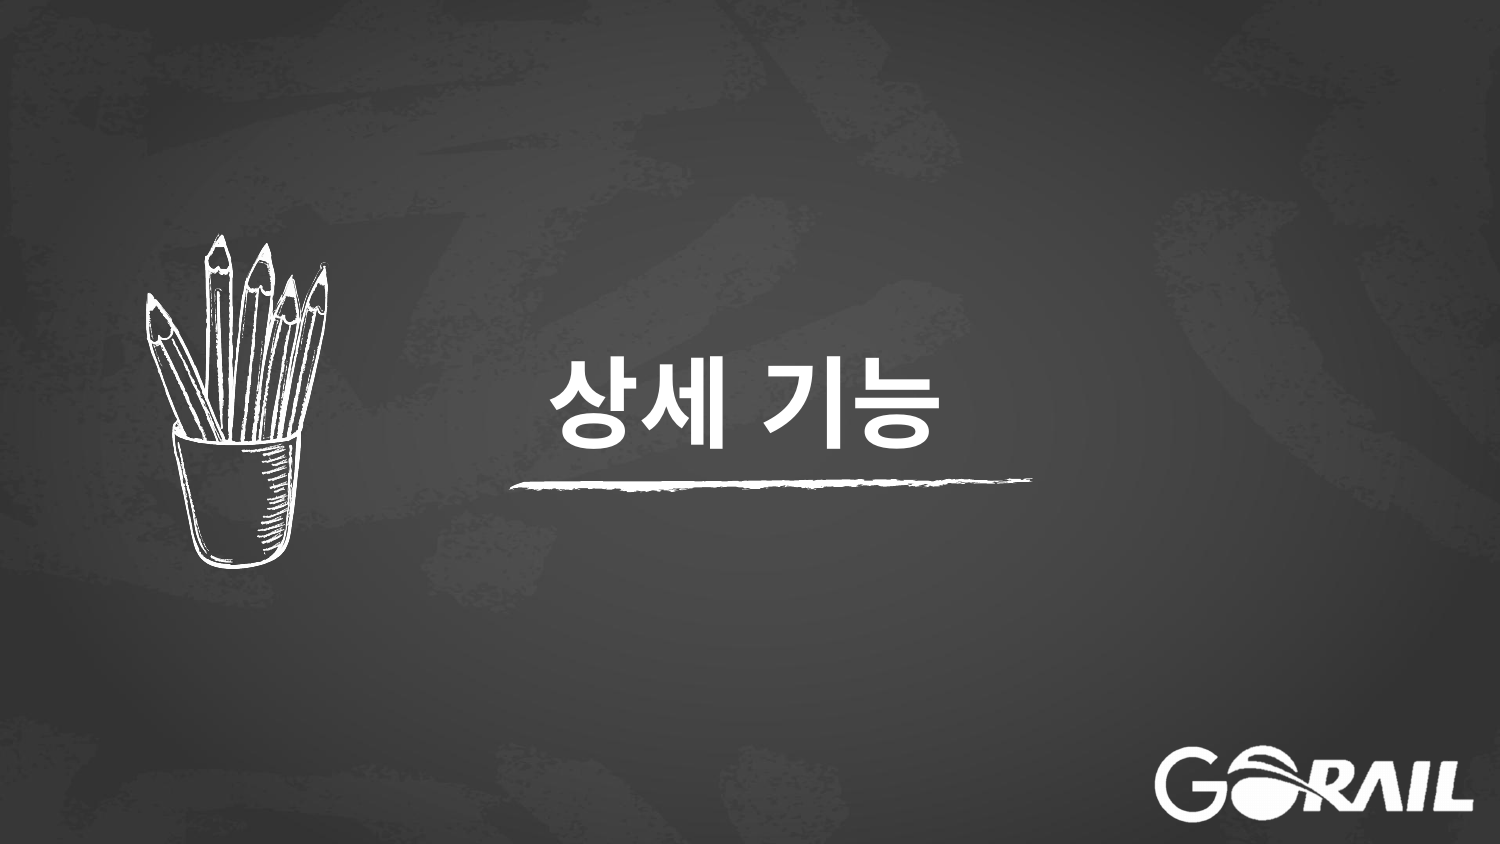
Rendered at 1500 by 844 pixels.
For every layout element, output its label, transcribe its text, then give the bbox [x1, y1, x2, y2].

title 상세 기능 [532, 309, 1007, 476]
picture [0, 0, 1500, 844]
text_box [506, 477, 1033, 493]
